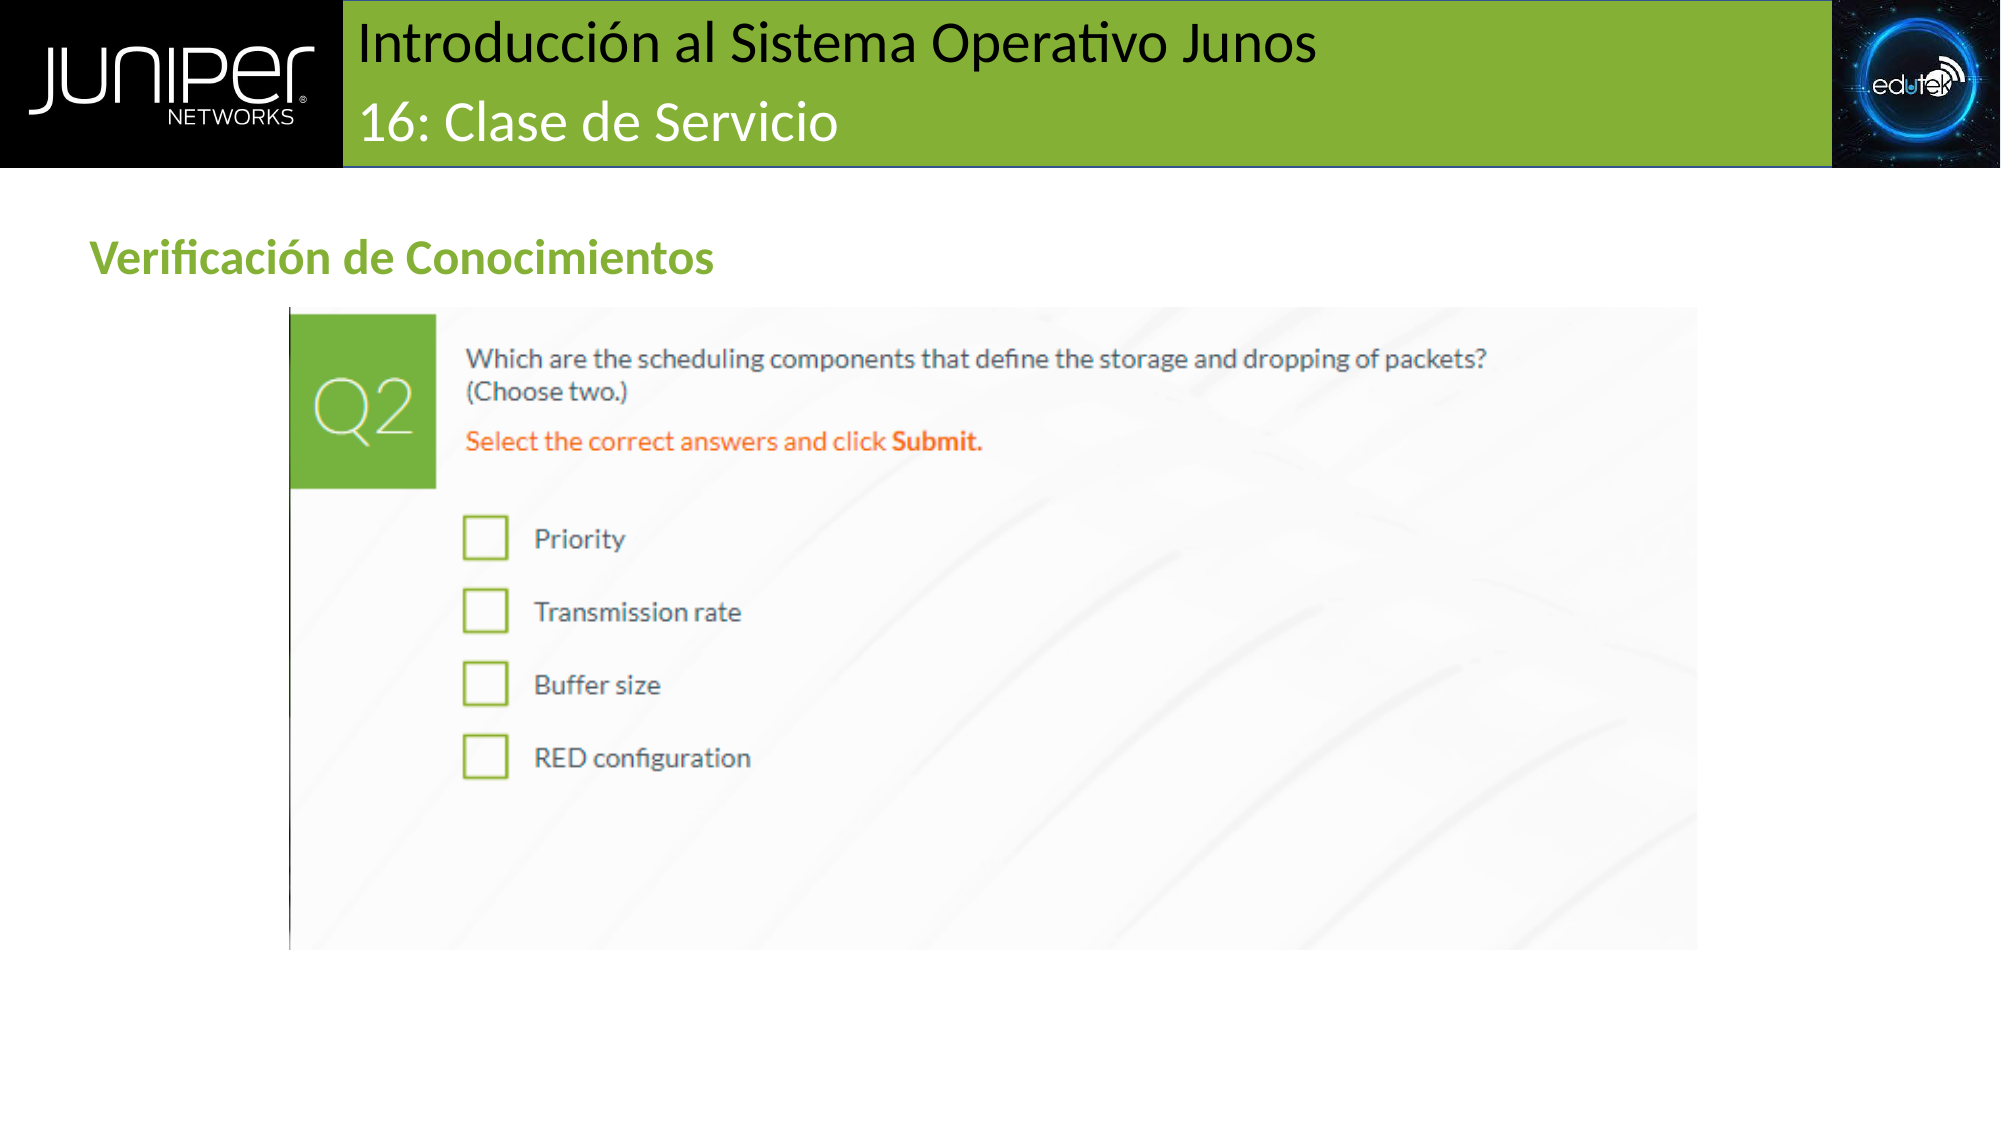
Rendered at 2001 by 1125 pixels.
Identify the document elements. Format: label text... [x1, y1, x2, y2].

list Verificación de Conocimientos [74, 223, 1949, 938]
title Introducción al Sistema Operativo Junos [342, 3, 2000, 84]
picture [1832, 84, 2000, 168]
list 16: Clase de Servicio [342, 83, 1606, 168]
picture [289, 307, 1711, 950]
picture [0, 0, 343, 168]
